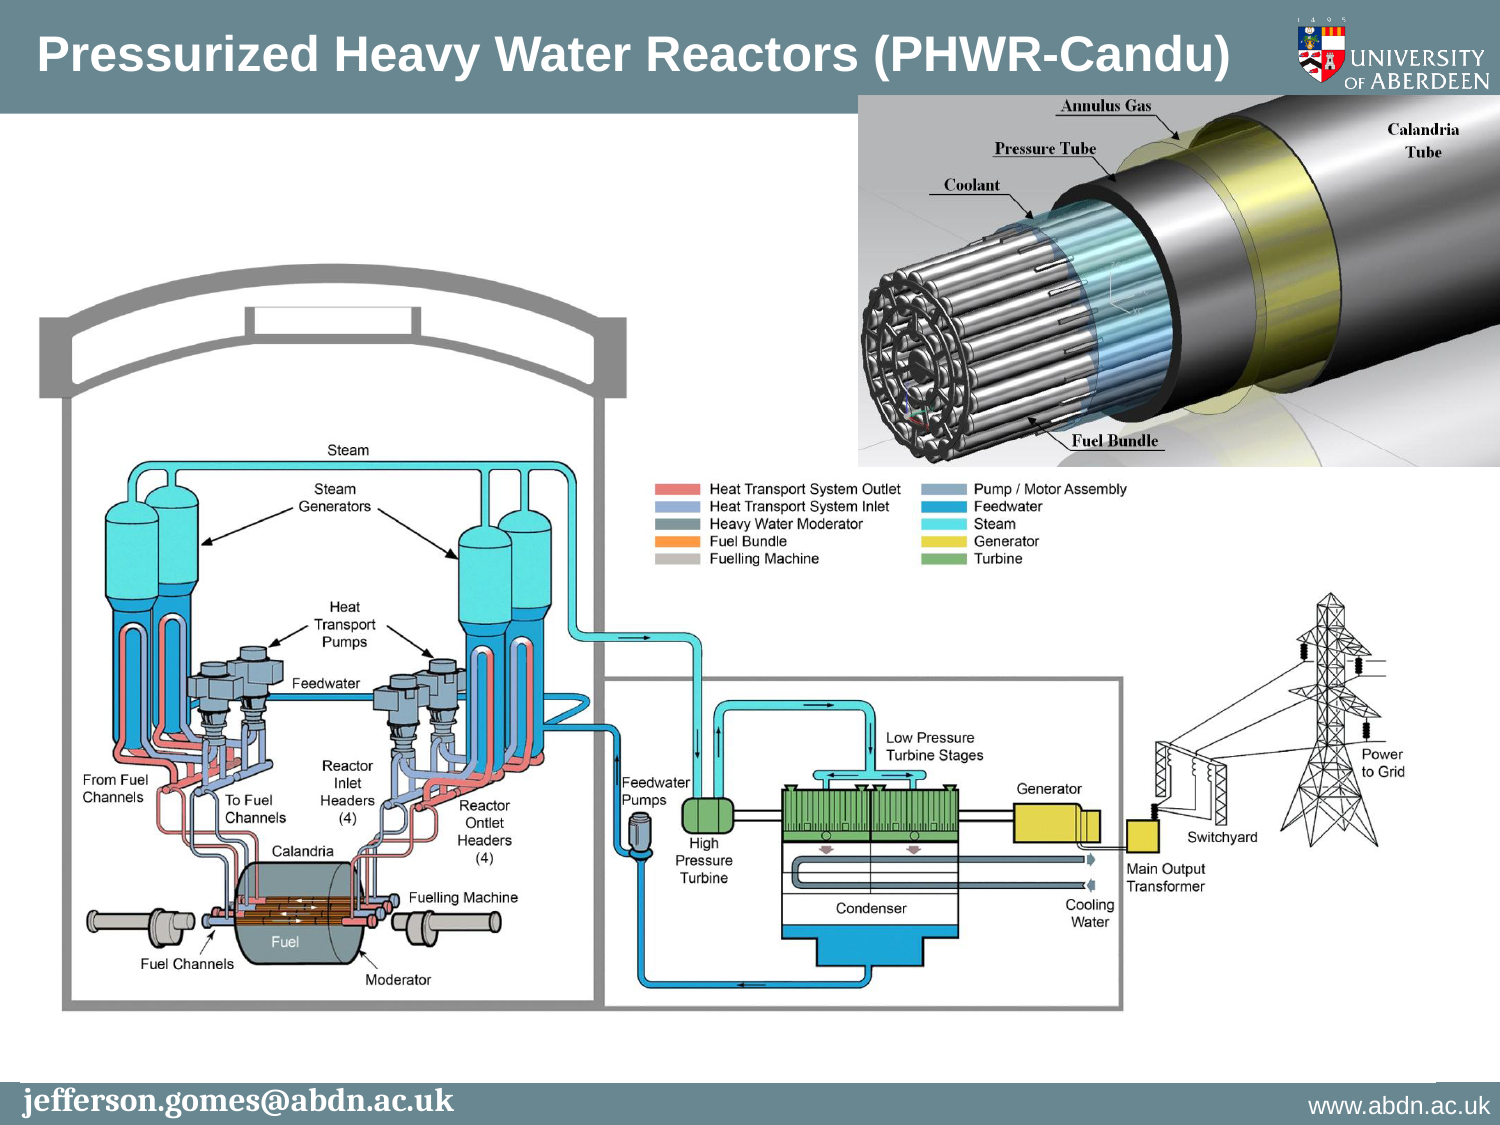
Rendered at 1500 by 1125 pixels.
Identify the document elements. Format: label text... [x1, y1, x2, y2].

text_box jefferson.gomes@abdn.ac.uk [0, 1074, 479, 1125]
text_box Pressurized Heavy Water Reactors (PHWR-Candu) [0, 14, 1270, 89]
picture [20, 7, 1500, 1083]
